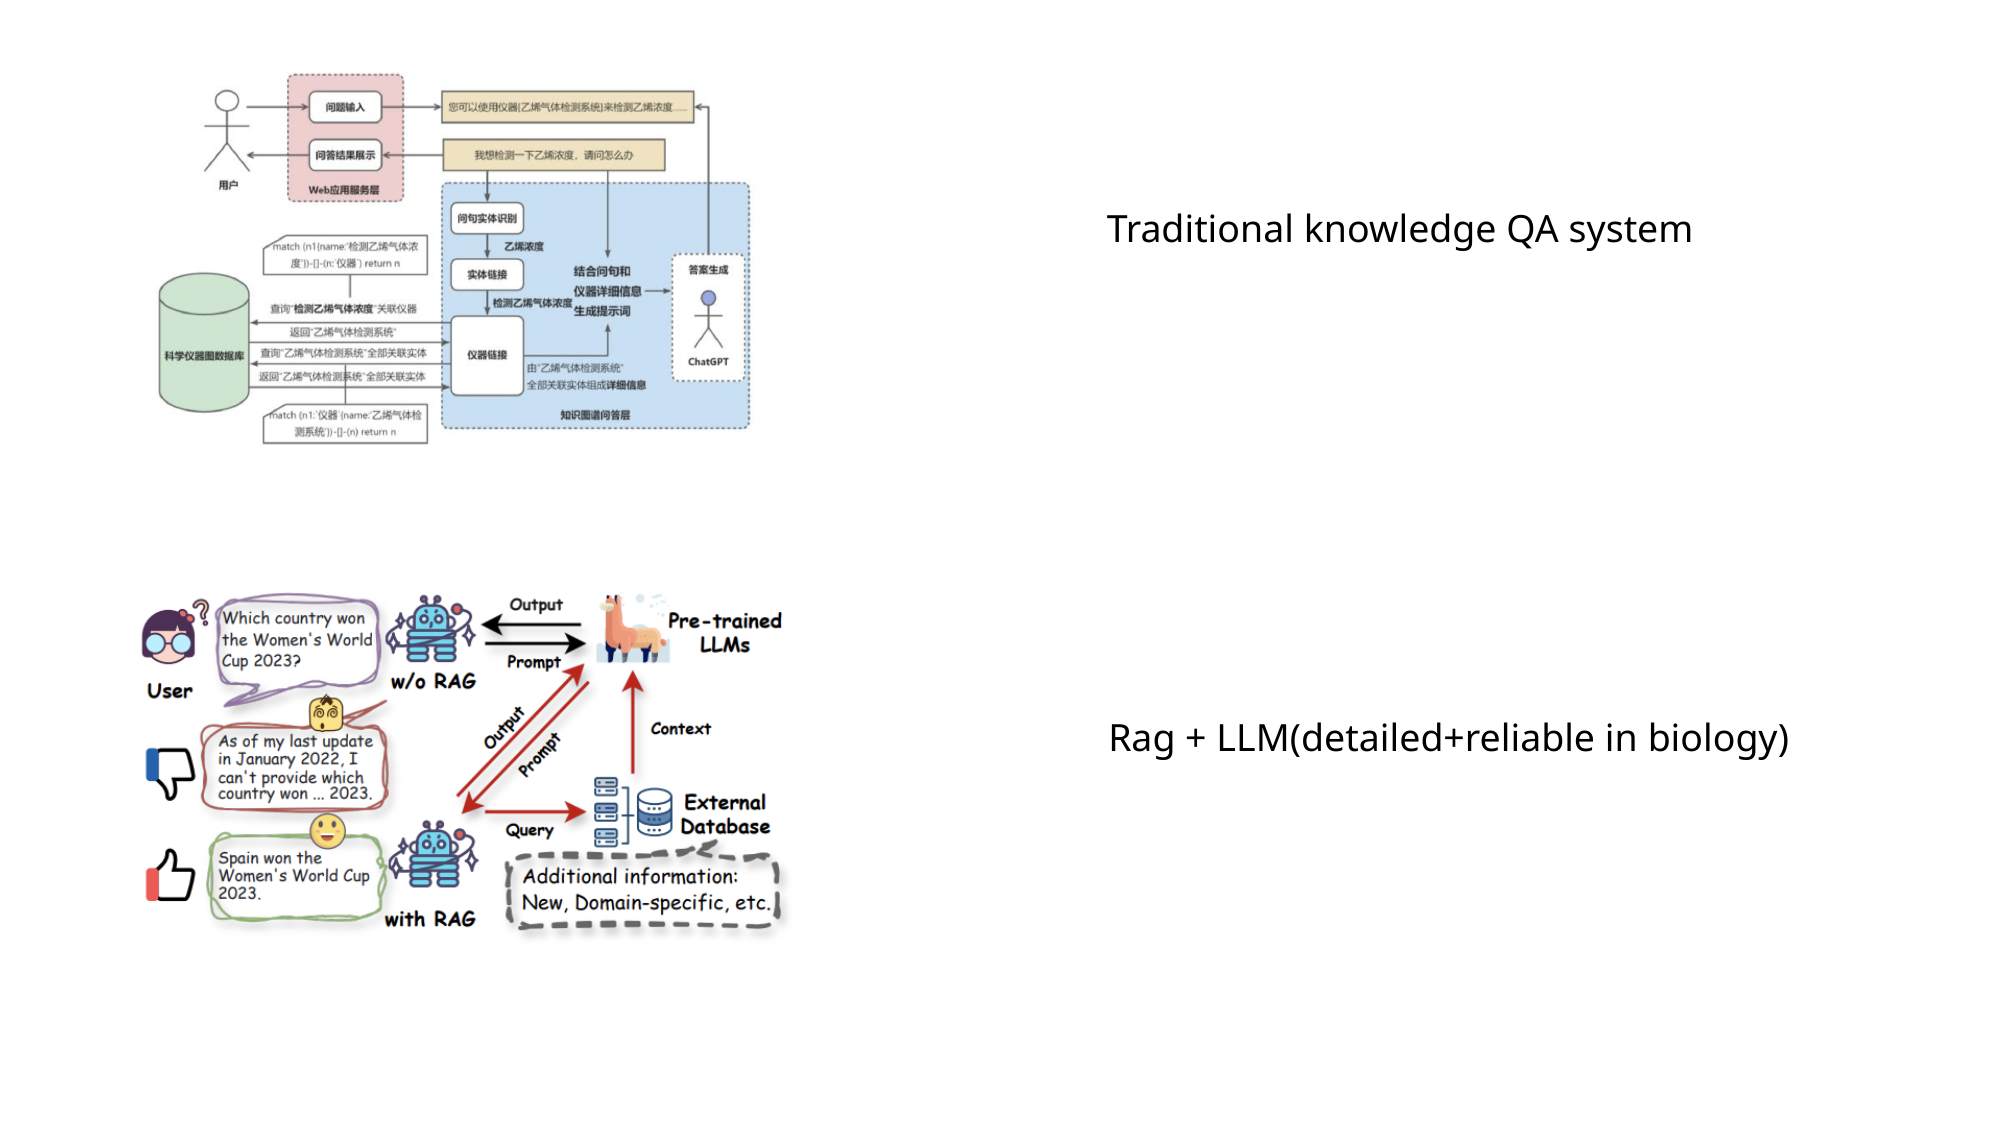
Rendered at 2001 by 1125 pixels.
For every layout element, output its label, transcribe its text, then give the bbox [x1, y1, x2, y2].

text_box Traditional knowledge QA system [1092, 197, 1719, 258]
picture [153, 49, 790, 461]
text_box Rag + LLM(detailed+reliable in biology) [1093, 707, 1805, 767]
picture [108, 562, 828, 973]
